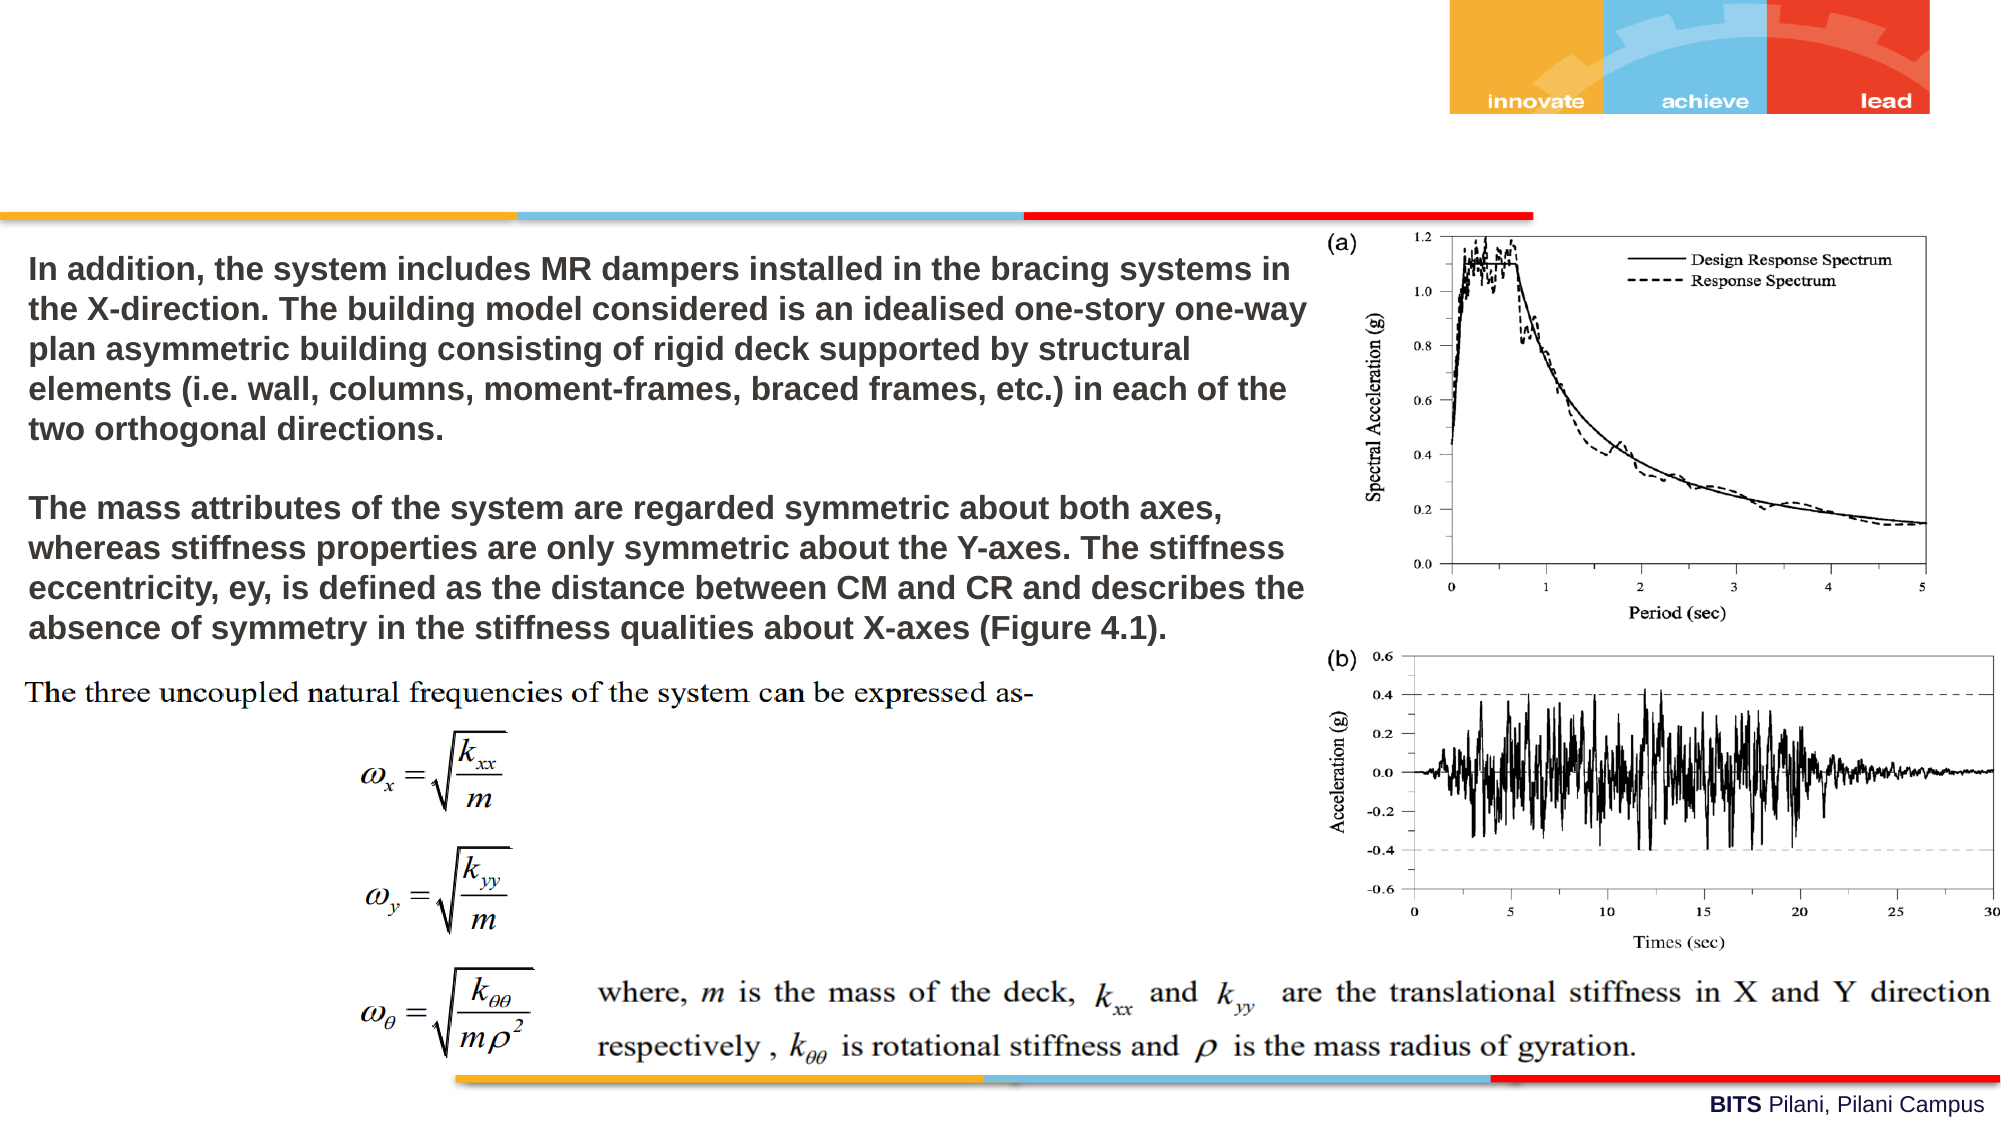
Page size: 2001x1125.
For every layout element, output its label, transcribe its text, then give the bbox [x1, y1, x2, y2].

picture [1449, 0, 1930, 114]
text_box In addition, the system includes MR dampers installed in the bracing systems in the X-direction. The building model considered is an idealised one-story one-way plan asymmetric building consisting of rigid deck supported by structural elements (i.e. wall, columns, moment-frames, braced frames, etc.) in each of the two orthogonal directions. The mass attributes of the system are regarded symmetric about both axes, whereas stiffness properties are only symmetric about the Y-axes. The stiffness eccentricity, ey, is defined as the distance between CM and CR and describes the absence of symmetry in the stiffness qualities about X-axes (Figure 4.1). [13, 232, 1325, 704]
picture [1327, 231, 2000, 953]
picture [13, 664, 2000, 1076]
